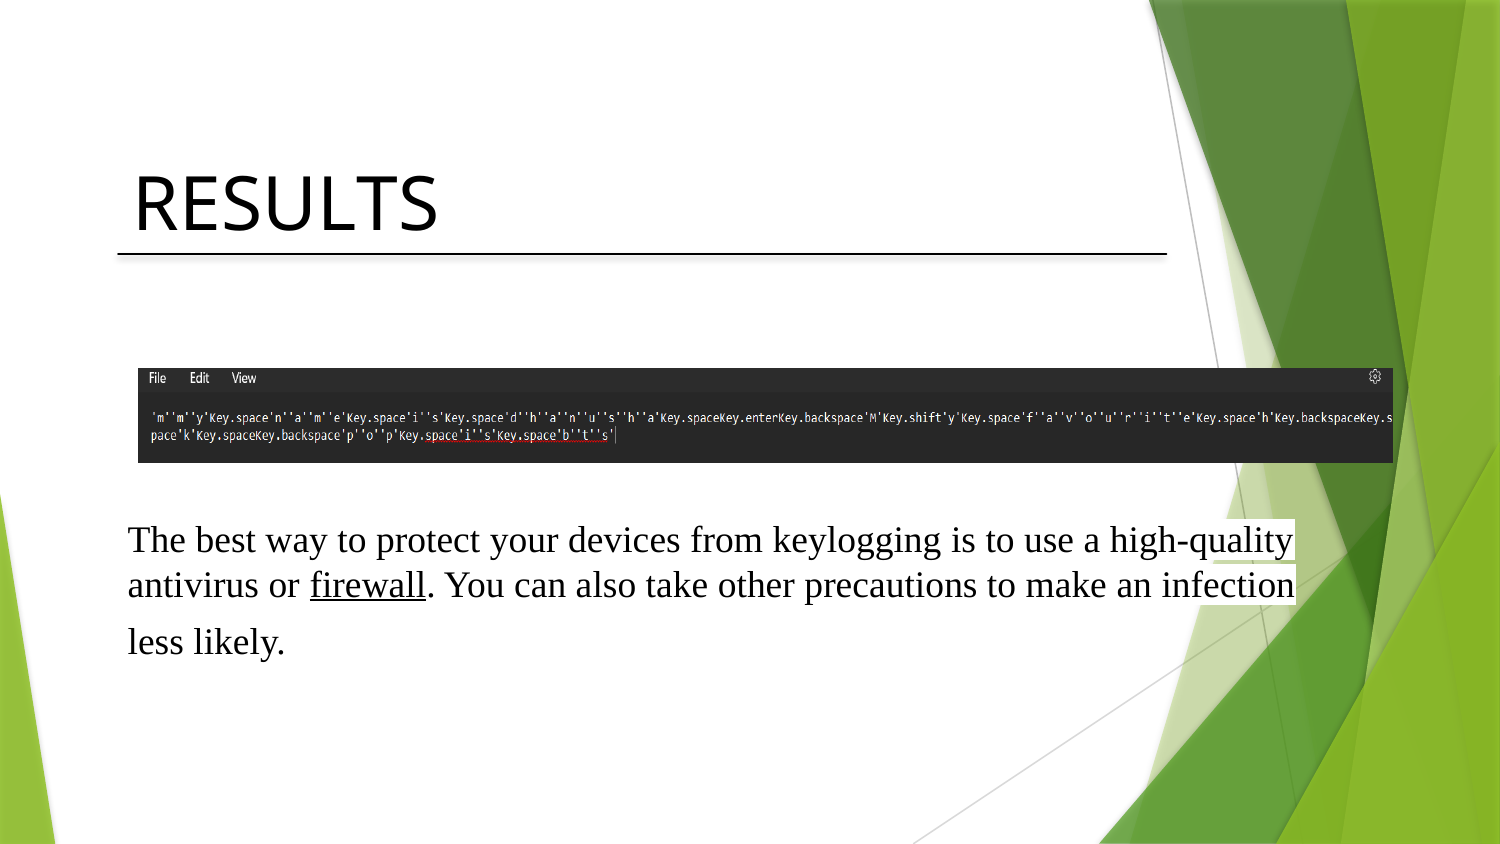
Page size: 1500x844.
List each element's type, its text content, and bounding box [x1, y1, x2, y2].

text_box RESULTS [118, 147, 868, 252]
picture [138, 367, 1393, 463]
text_box The best way to protect your devices from keylogging is to use a high-quality antivirus or firewall. You can also take other precautions to make an infection less likely. [113, 462, 1316, 762]
